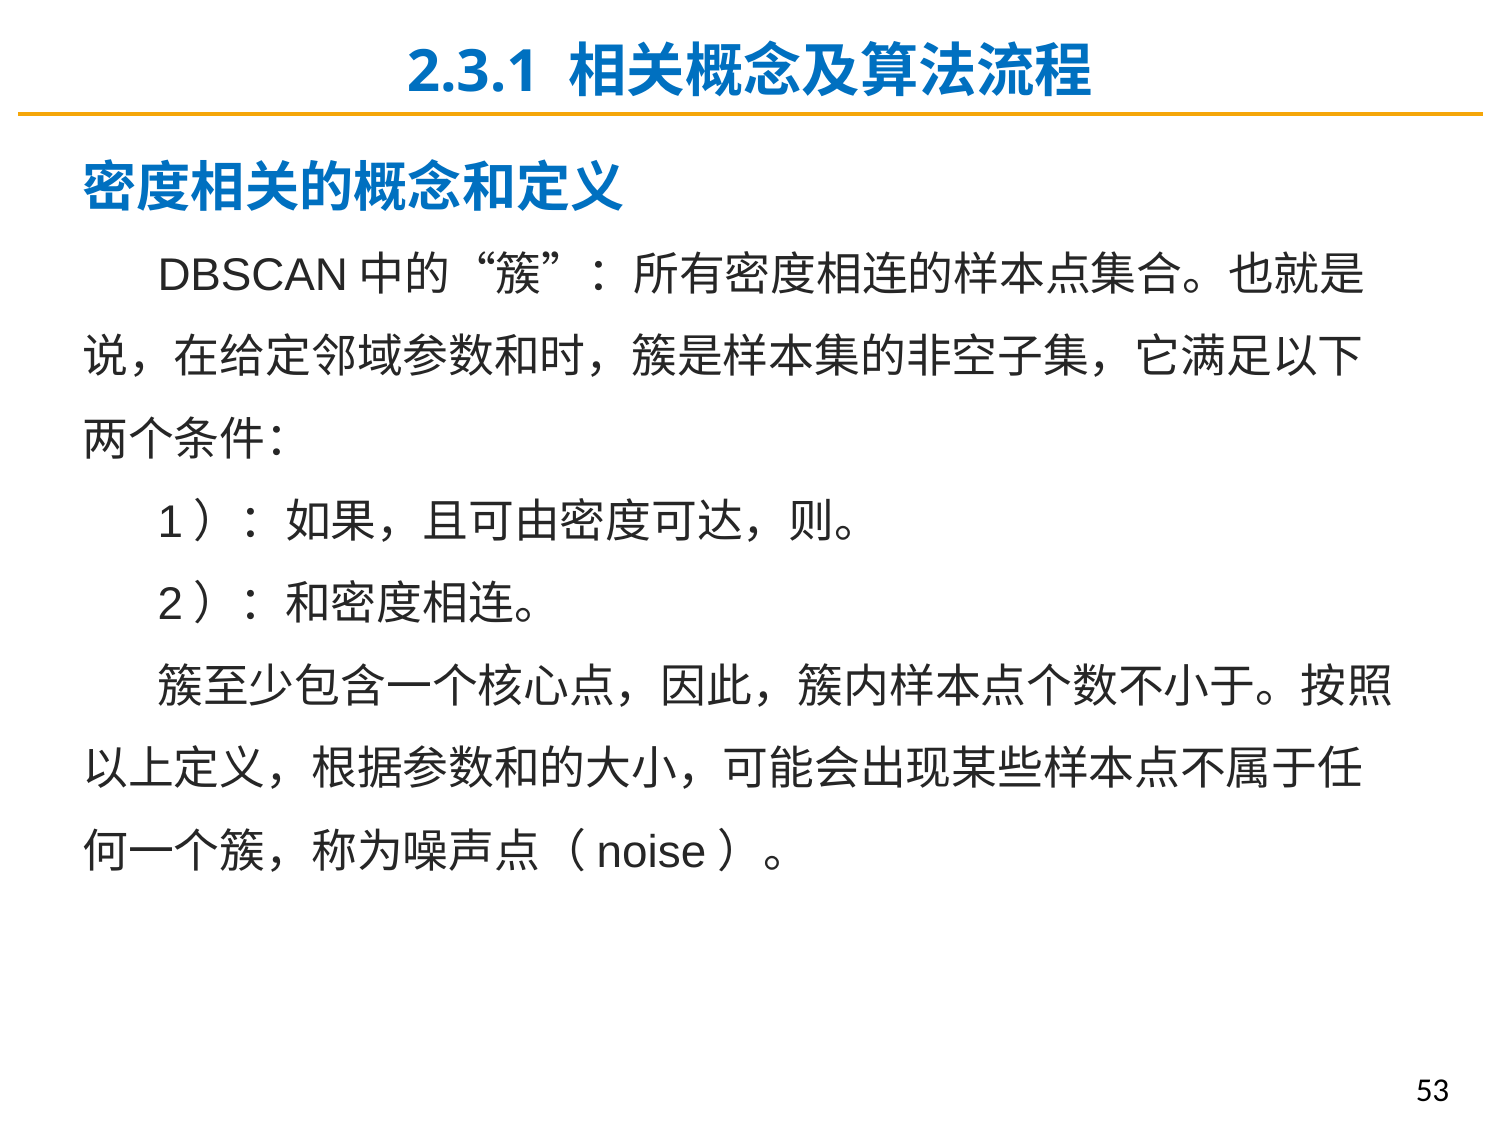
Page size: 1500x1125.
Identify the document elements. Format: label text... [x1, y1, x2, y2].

text_box 2.3.1 相关概念及算法流程 [0, 25, 1500, 111]
text_box 53 [1114, 1060, 1465, 1106]
